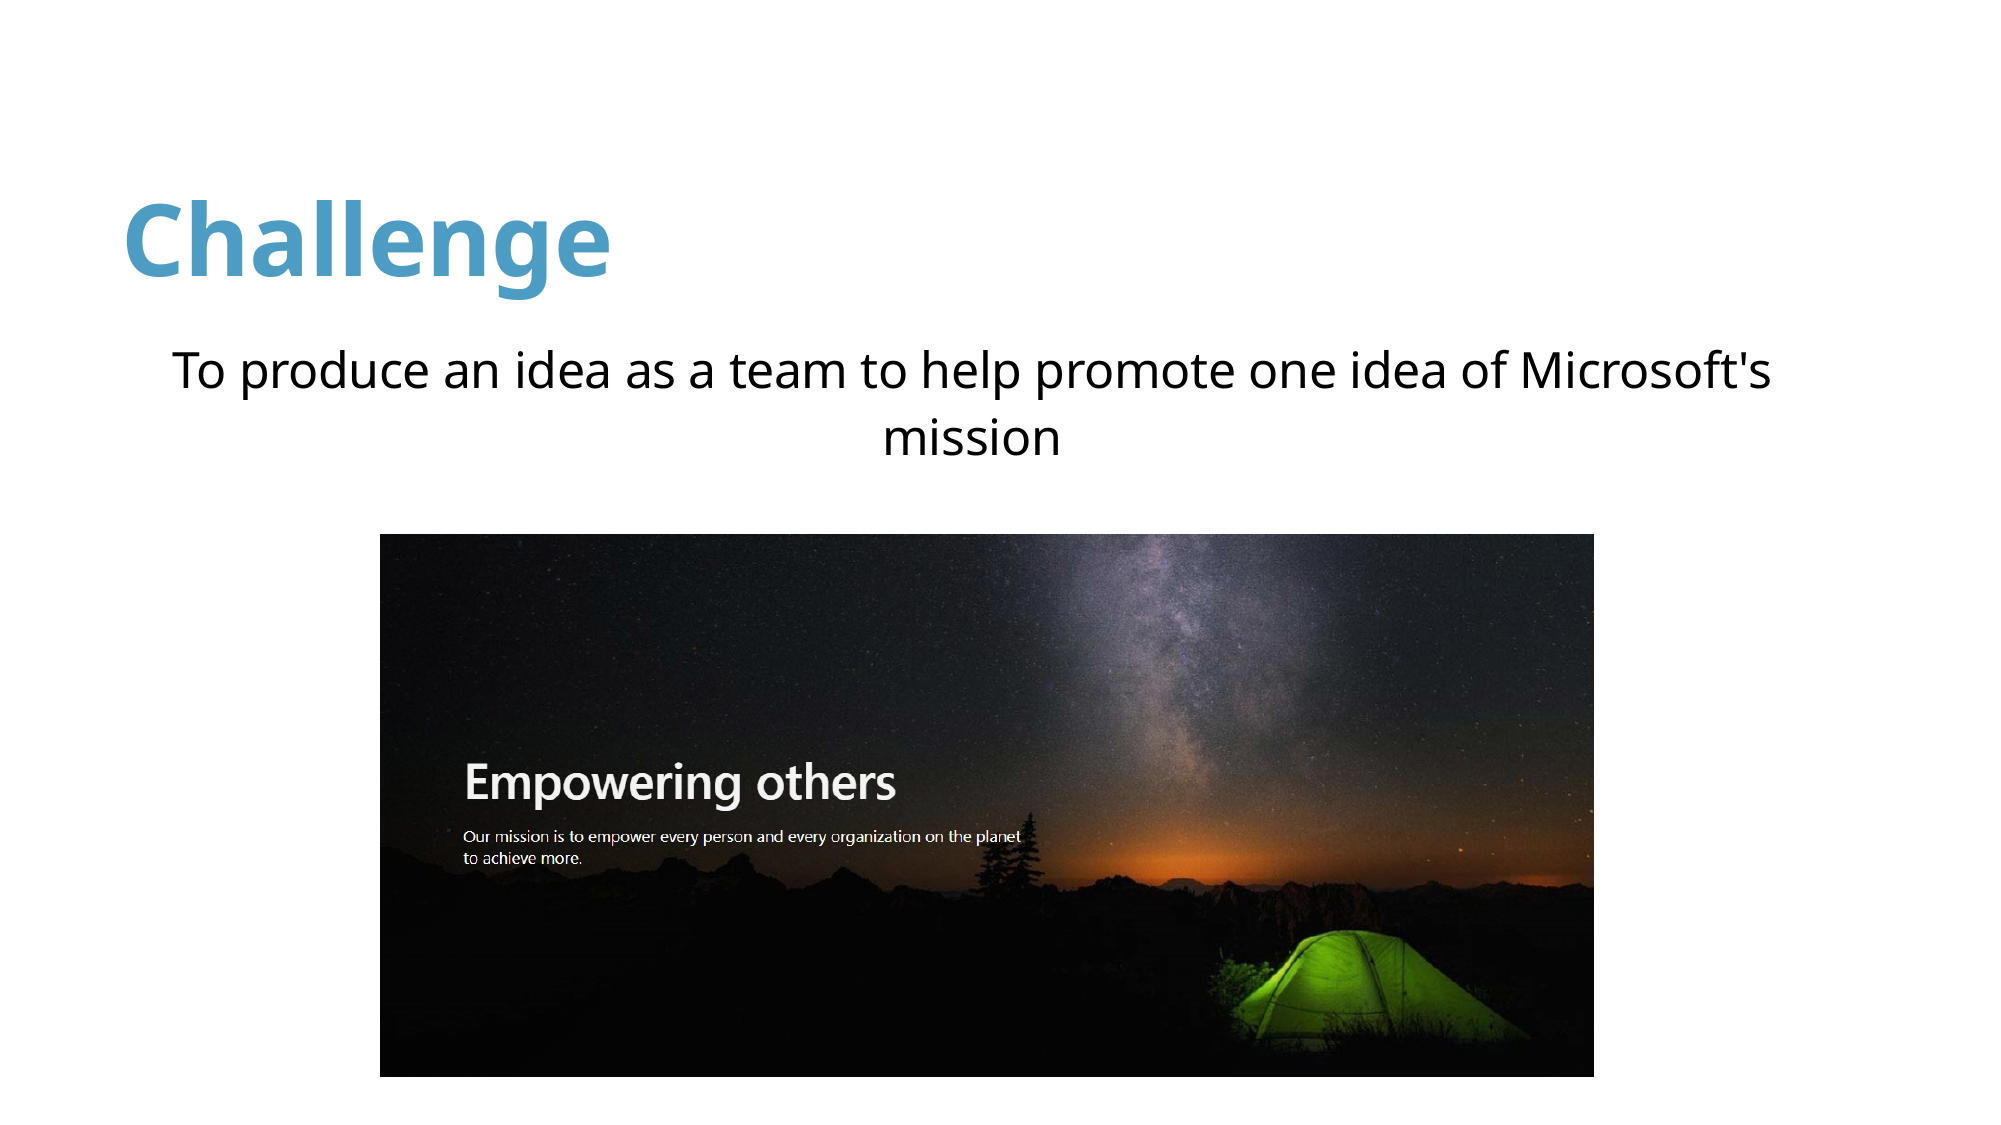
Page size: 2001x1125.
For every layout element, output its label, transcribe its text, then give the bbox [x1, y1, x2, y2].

picture [380, 534, 1594, 1077]
title Challenge [106, 59, 1838, 307]
list To produce an idea as a team to help promote one idea of Microsoft's mission [106, 325, 1838, 500]
